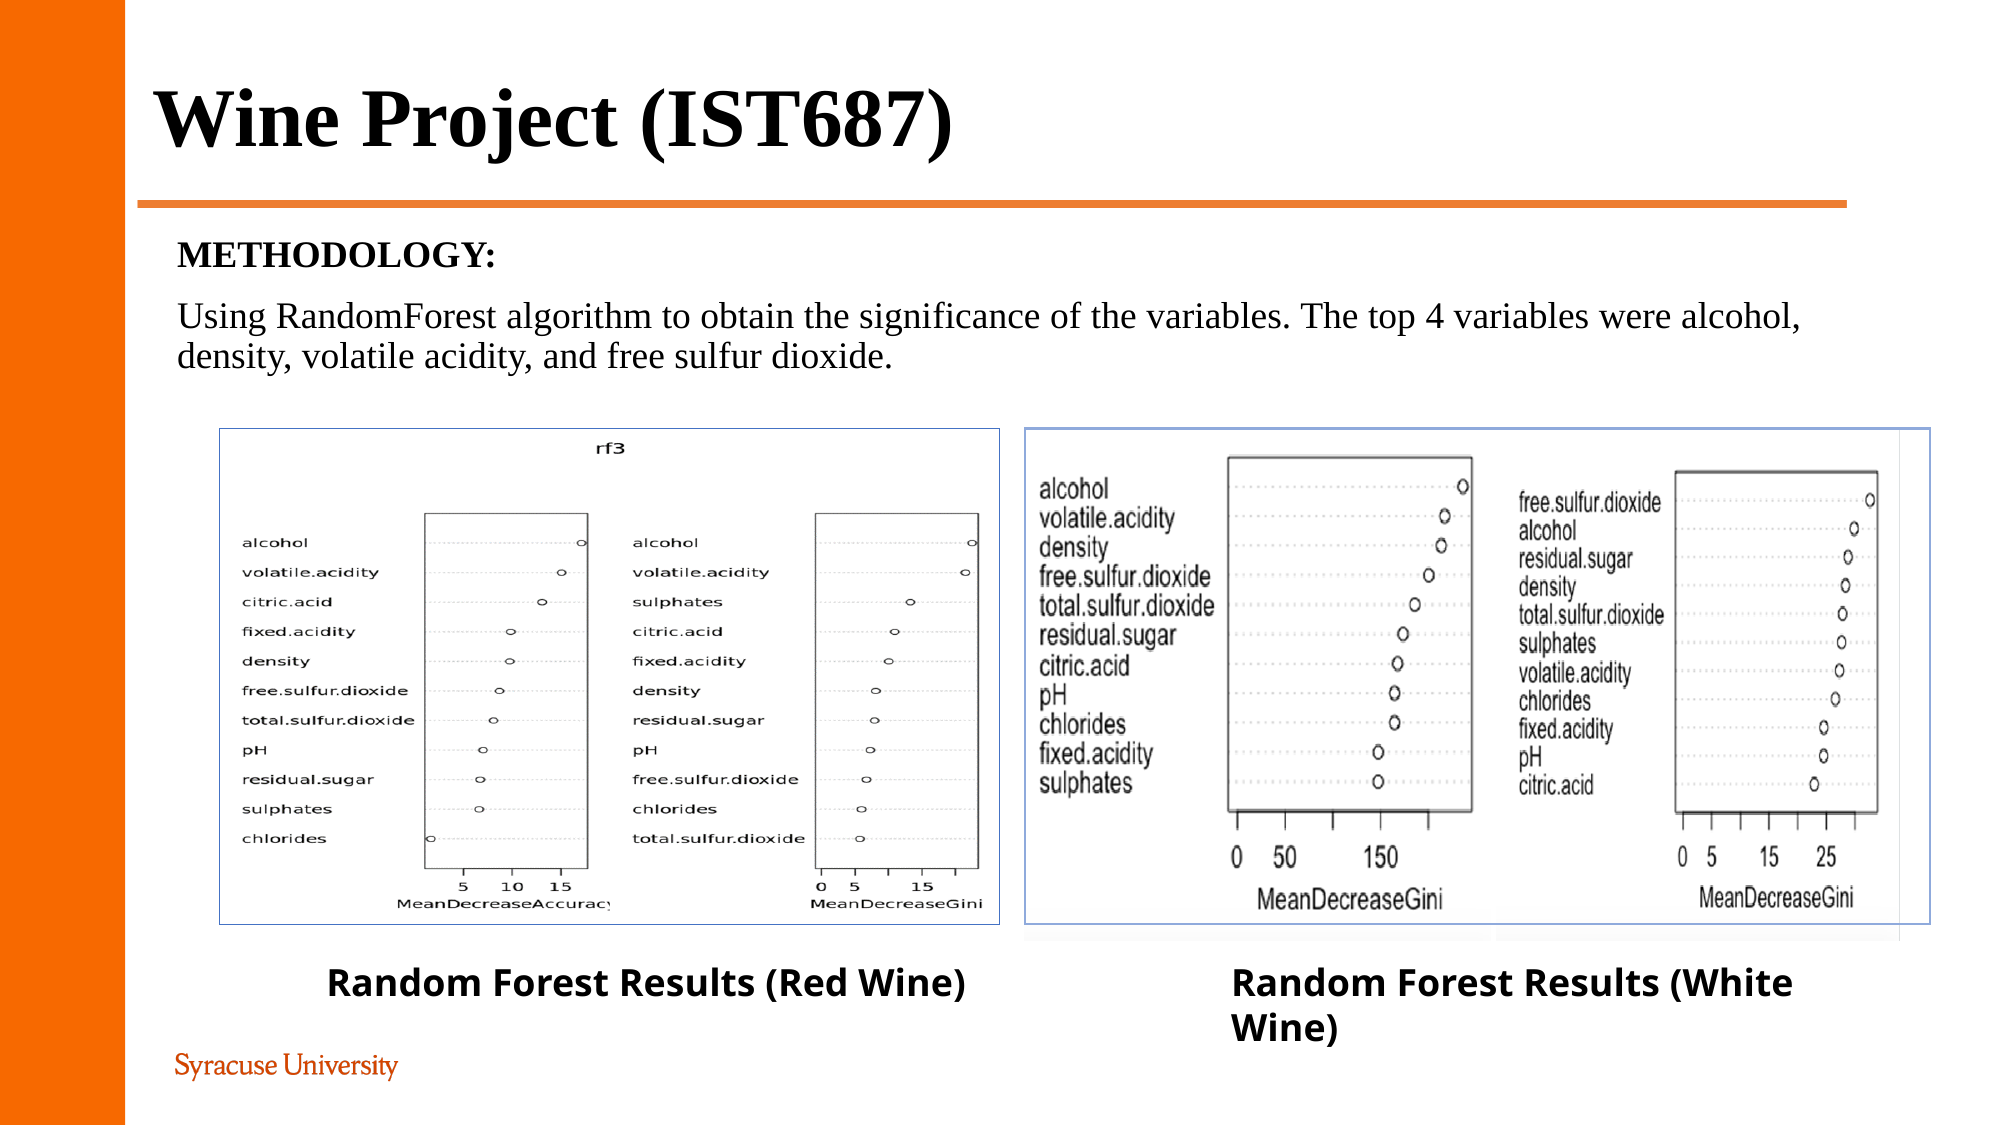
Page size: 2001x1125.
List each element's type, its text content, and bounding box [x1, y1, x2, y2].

picture [174, 1052, 399, 1082]
picture [219, 428, 1000, 925]
text_box Random Forest Results (White Wine) [1216, 952, 1851, 1057]
text_box METHODOLOGY: Using RandomForest algorithm to obtain the significance of the variables. The top 4 variables were alcohol, density, volatile acidity, and free sulfur dioxide. [161, 227, 1887, 942]
picture [1496, 428, 1900, 942]
picture [1024, 428, 1491, 942]
text_box [1024, 427, 1931, 925]
text_box Random Forest Results (Red Wine) [311, 951, 1000, 1012]
title Wine Project (IST687) [137, 25, 1863, 209]
picture [137, 200, 1851, 208]
